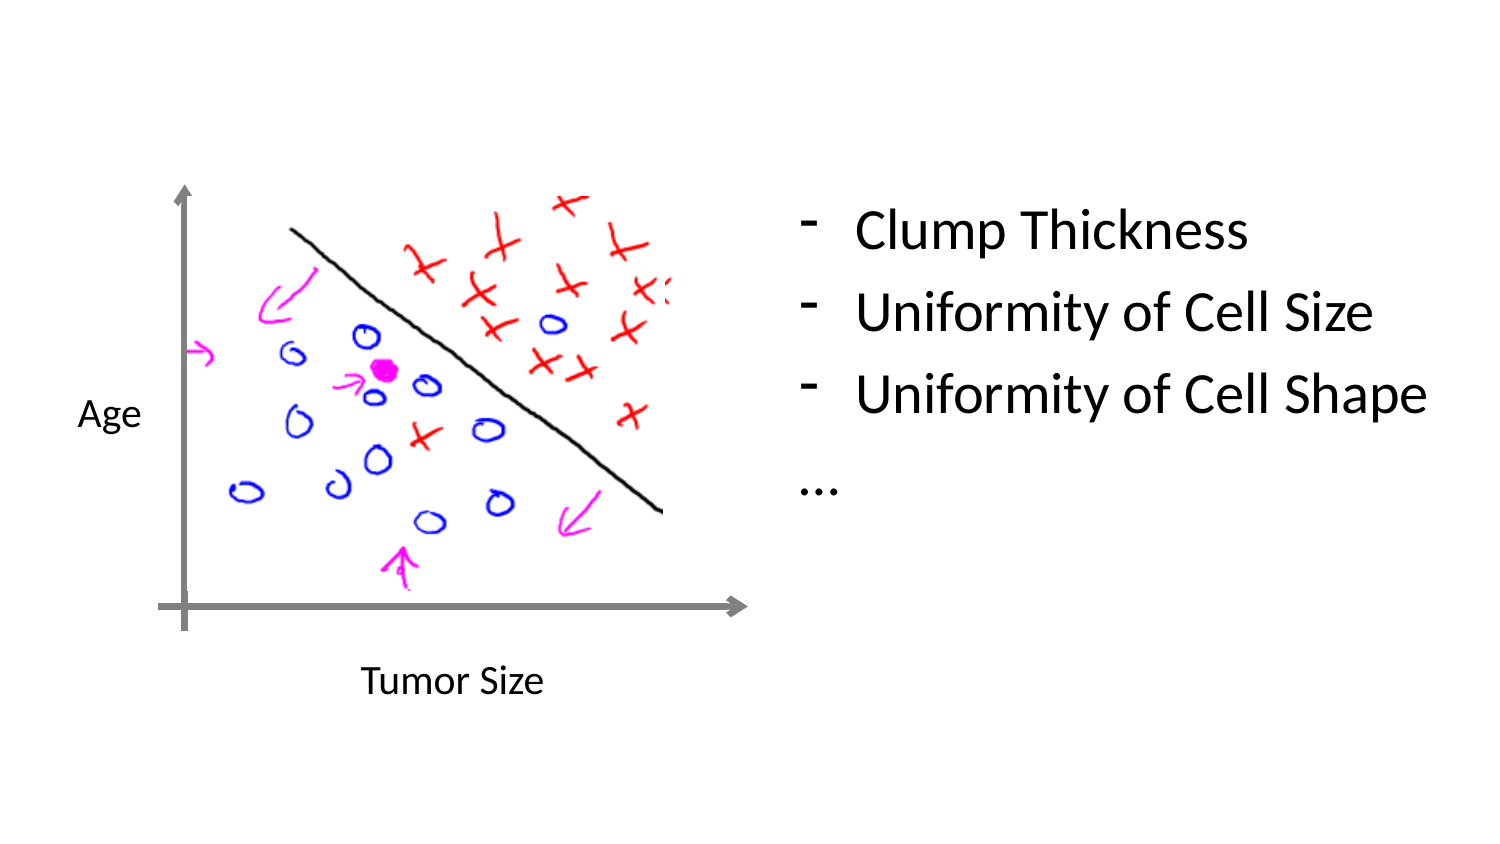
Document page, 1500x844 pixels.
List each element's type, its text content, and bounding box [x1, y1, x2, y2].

picture [187, 196, 679, 591]
text_box Tumor Size [345, 645, 560, 711]
text_box Clump Thickness Uniformity of Cell Size Uniformity of Cell Shape … [784, 184, 1447, 585]
text_box Age [62, 378, 157, 444]
